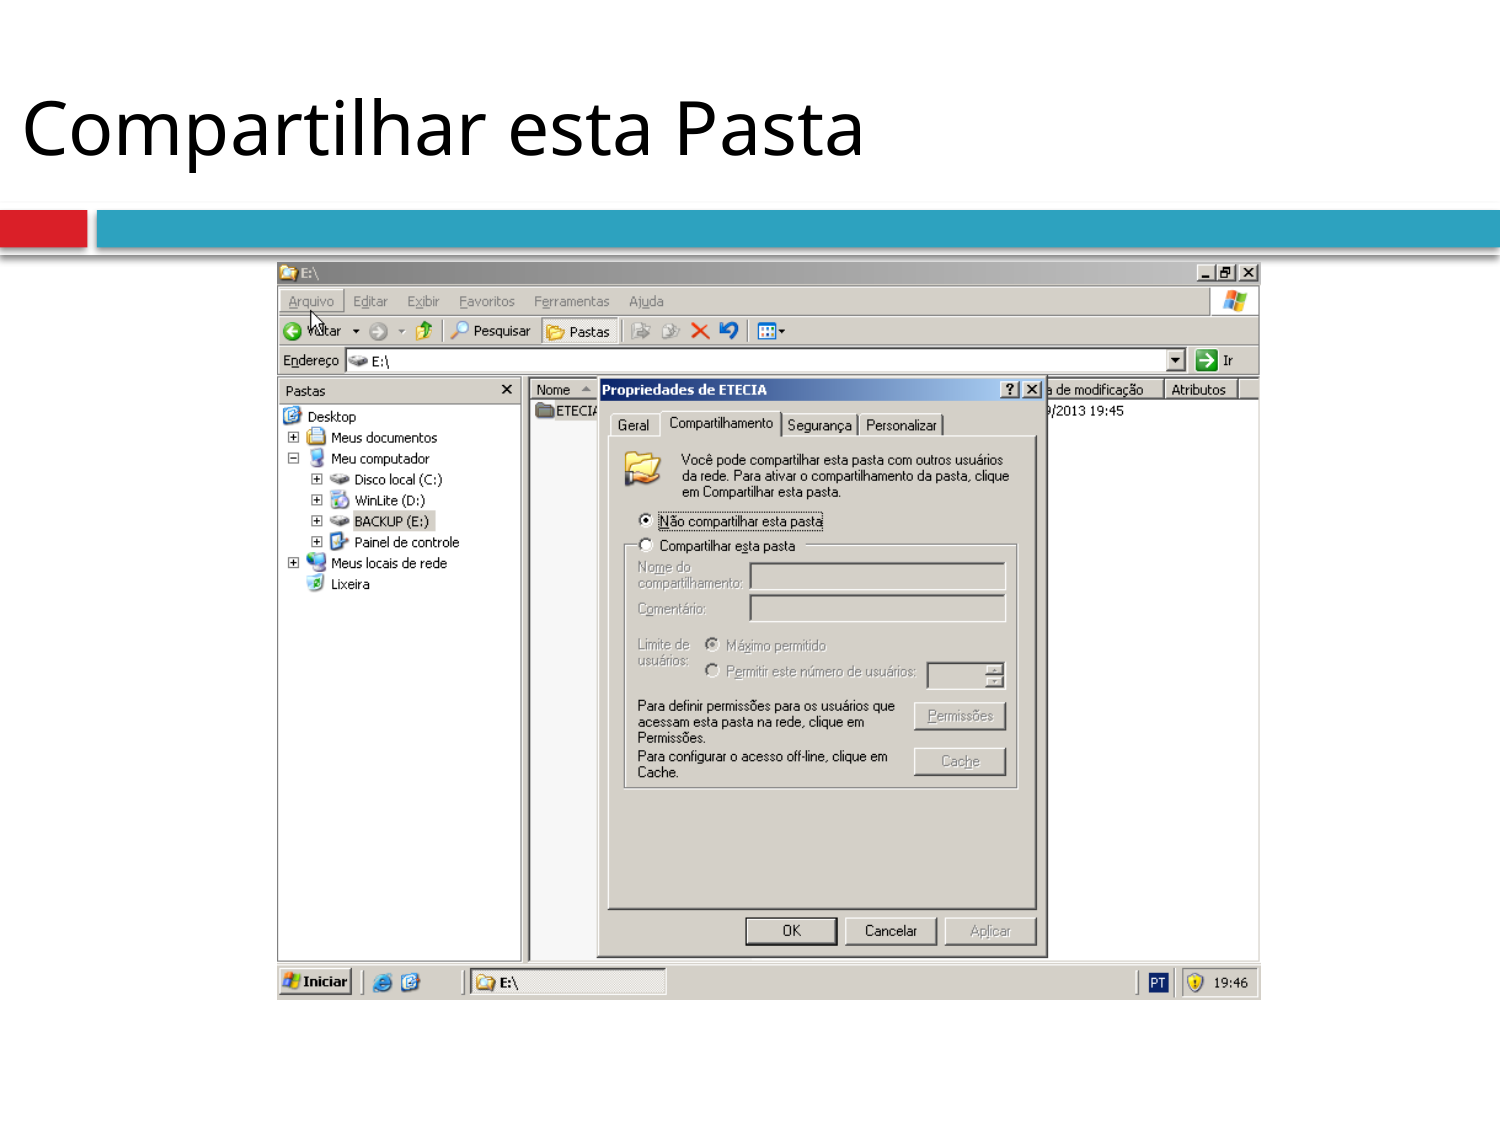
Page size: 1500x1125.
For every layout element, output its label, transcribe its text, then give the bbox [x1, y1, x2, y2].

text_box Compartilhar esta Pasta [6, 72, 882, 178]
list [277, 262, 1262, 1001]
